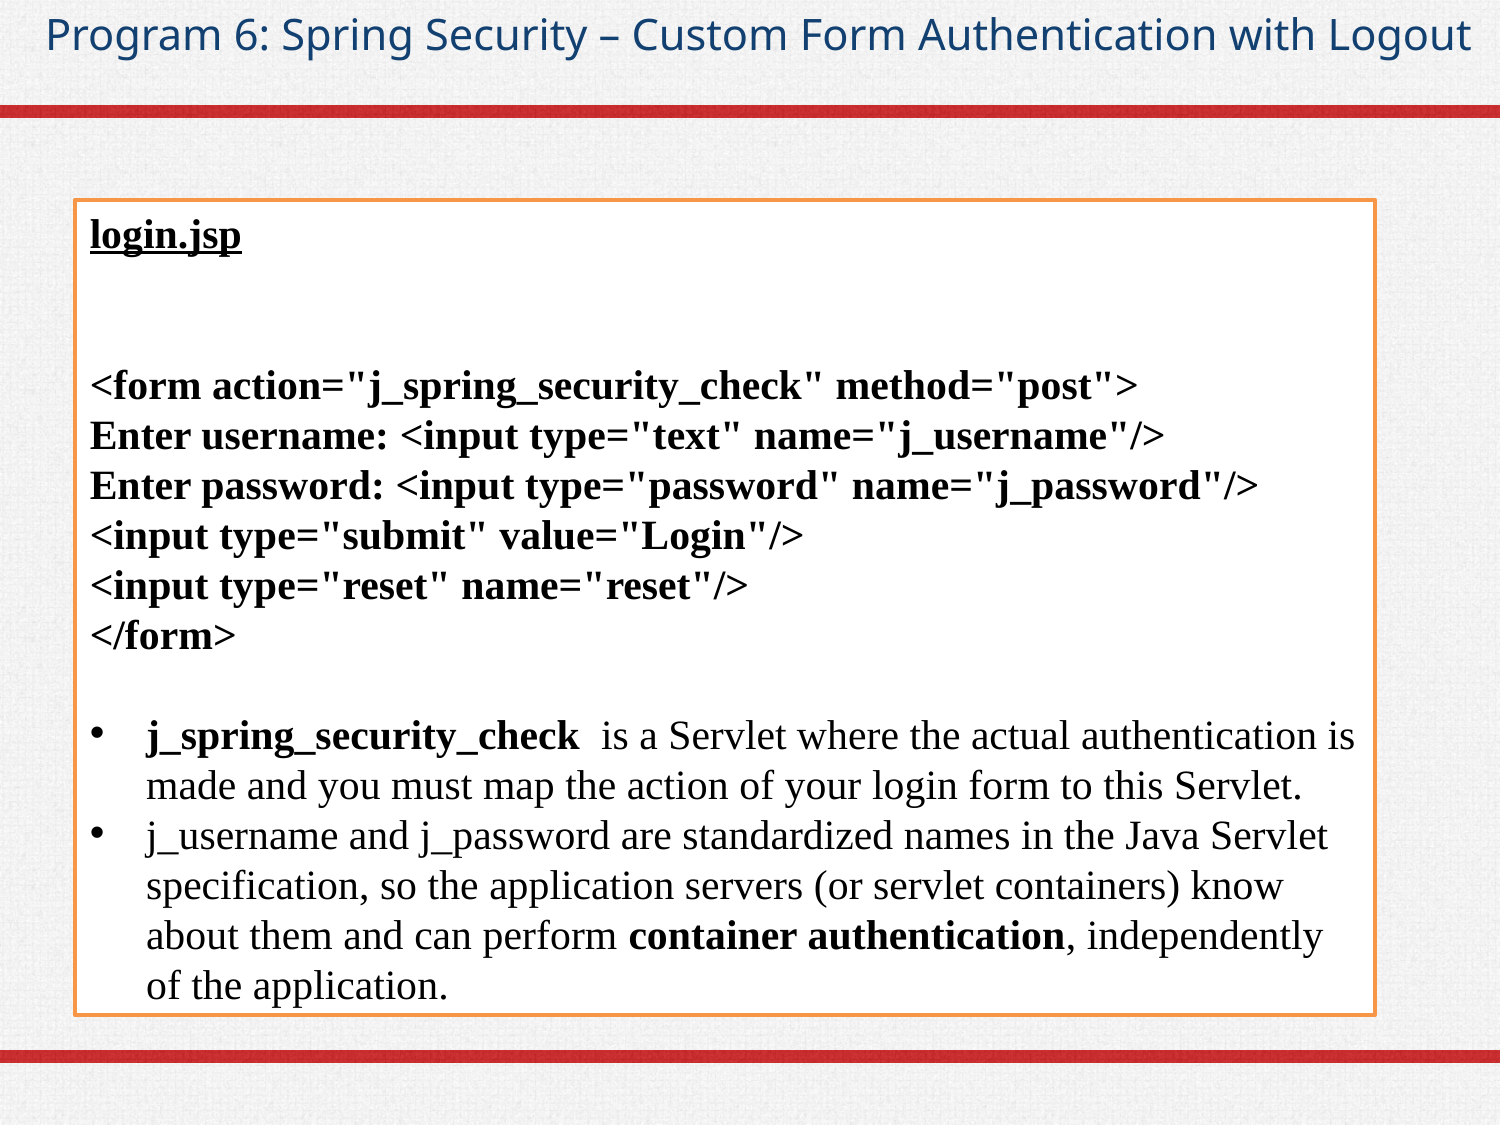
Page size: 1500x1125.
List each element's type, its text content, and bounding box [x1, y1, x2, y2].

title Program 6: Spring Security – Custom Form Authentication with Logout [0, 0, 1500, 117]
text_box login.jsp <form action="j_spring_security_check" method="post"> Enter username: <input type="text" name="j_username"/> Enter password: <input type="password" name="j_password"/> <input type="submit" value="Login"/> <input type="reset" name="reset"/> </form> j_spring_security_check is a Servlet where the actual authentication is made and you must map the action of your login form to this Servlet. j_username and j_password are standardized names in the Java Servlet specification, so the application servers (or servlet containers) know about them and can perform container authentication, independently of the application. [73, 198, 1377, 1017]
picture [0, 117, 1500, 1125]
